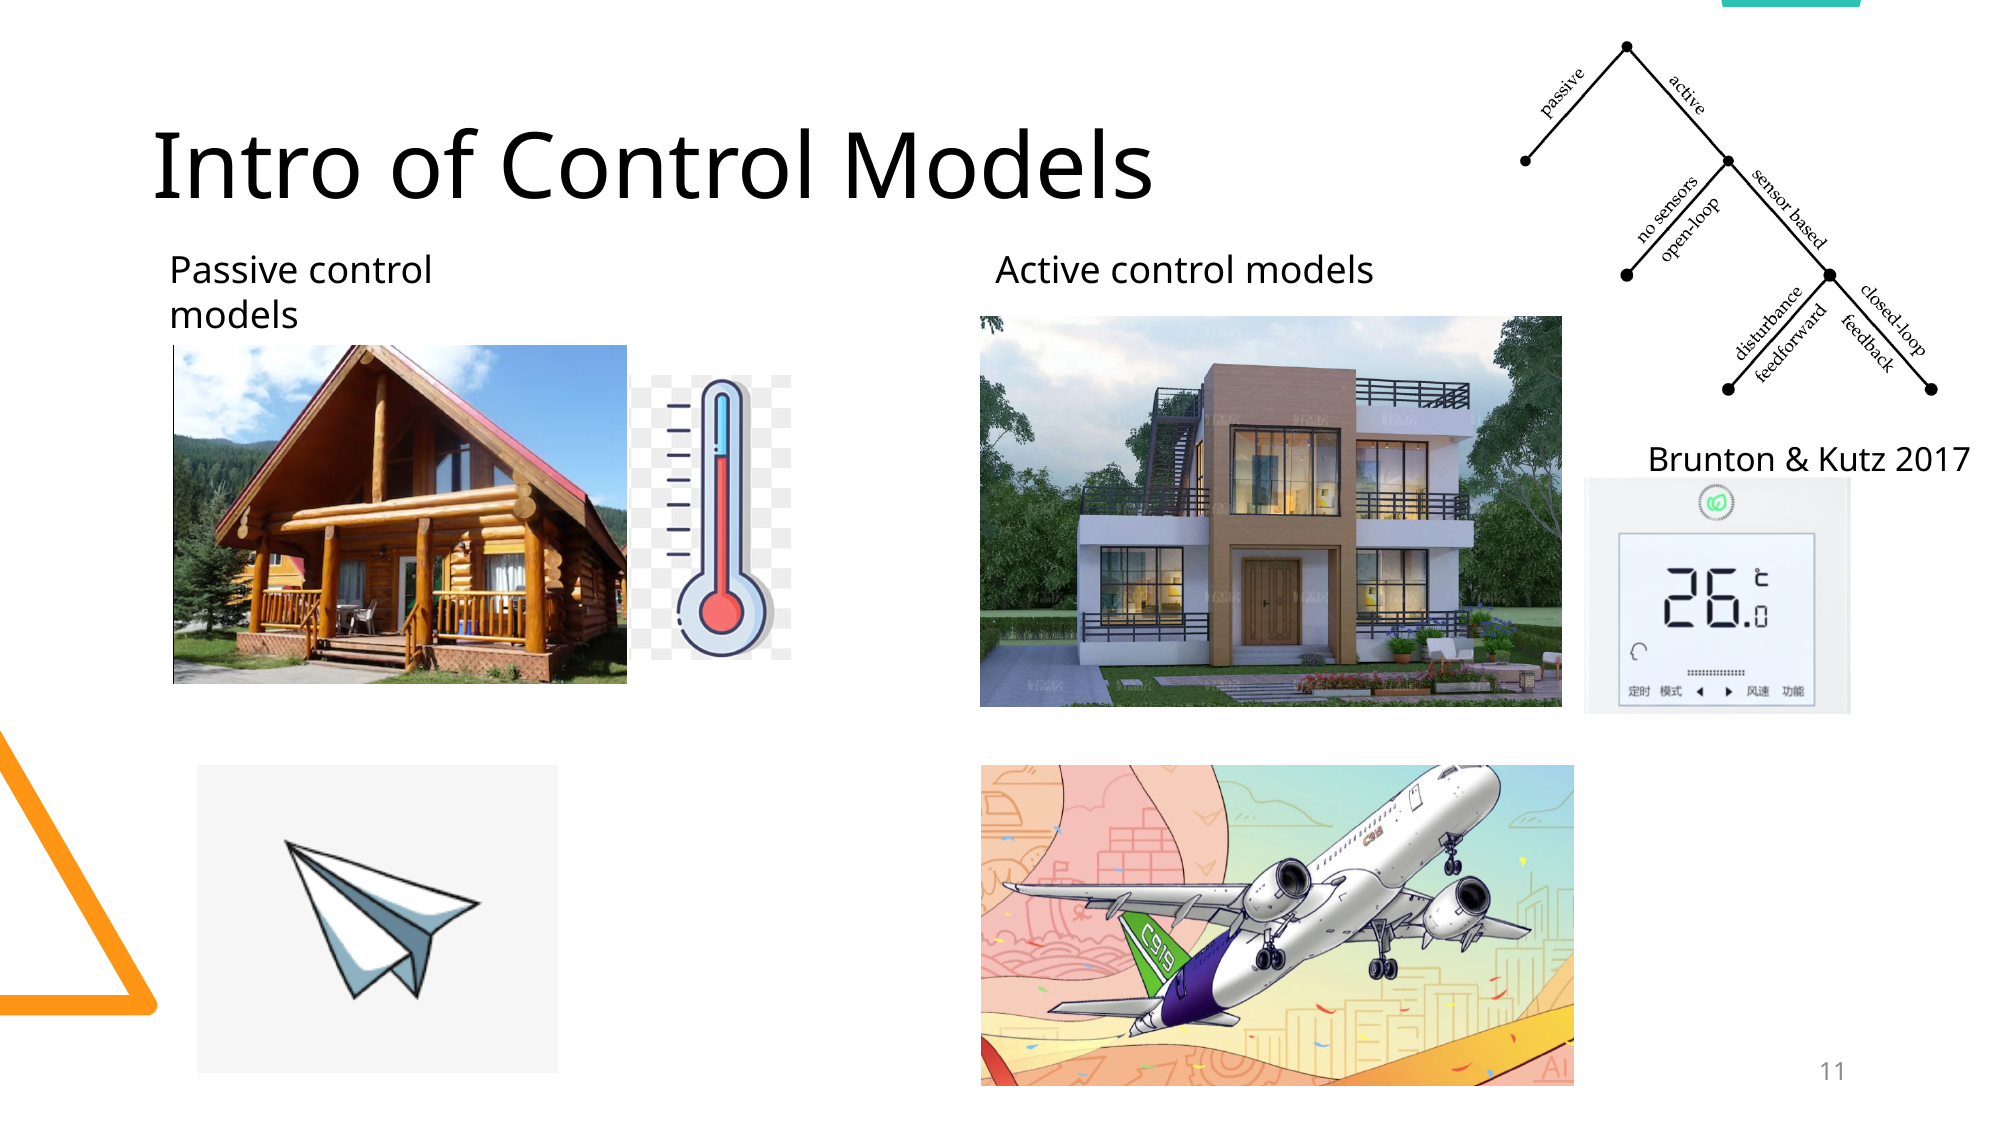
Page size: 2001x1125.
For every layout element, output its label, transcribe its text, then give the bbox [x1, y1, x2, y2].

picture [1584, 477, 1851, 714]
picture [197, 765, 558, 1073]
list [1463, 6, 1977, 406]
text_box Passive control models [154, 238, 575, 344]
picture [980, 316, 1562, 707]
text_box Brunton & Kutz 2017 [1632, 430, 2000, 485]
slide_number 11 [1412, 1042, 1863, 1103]
picture [173, 345, 627, 685]
picture [629, 375, 791, 660]
picture [981, 765, 1574, 1086]
text_box Active control models [980, 238, 1463, 299]
title Intro of Control Models [137, 59, 1463, 278]
